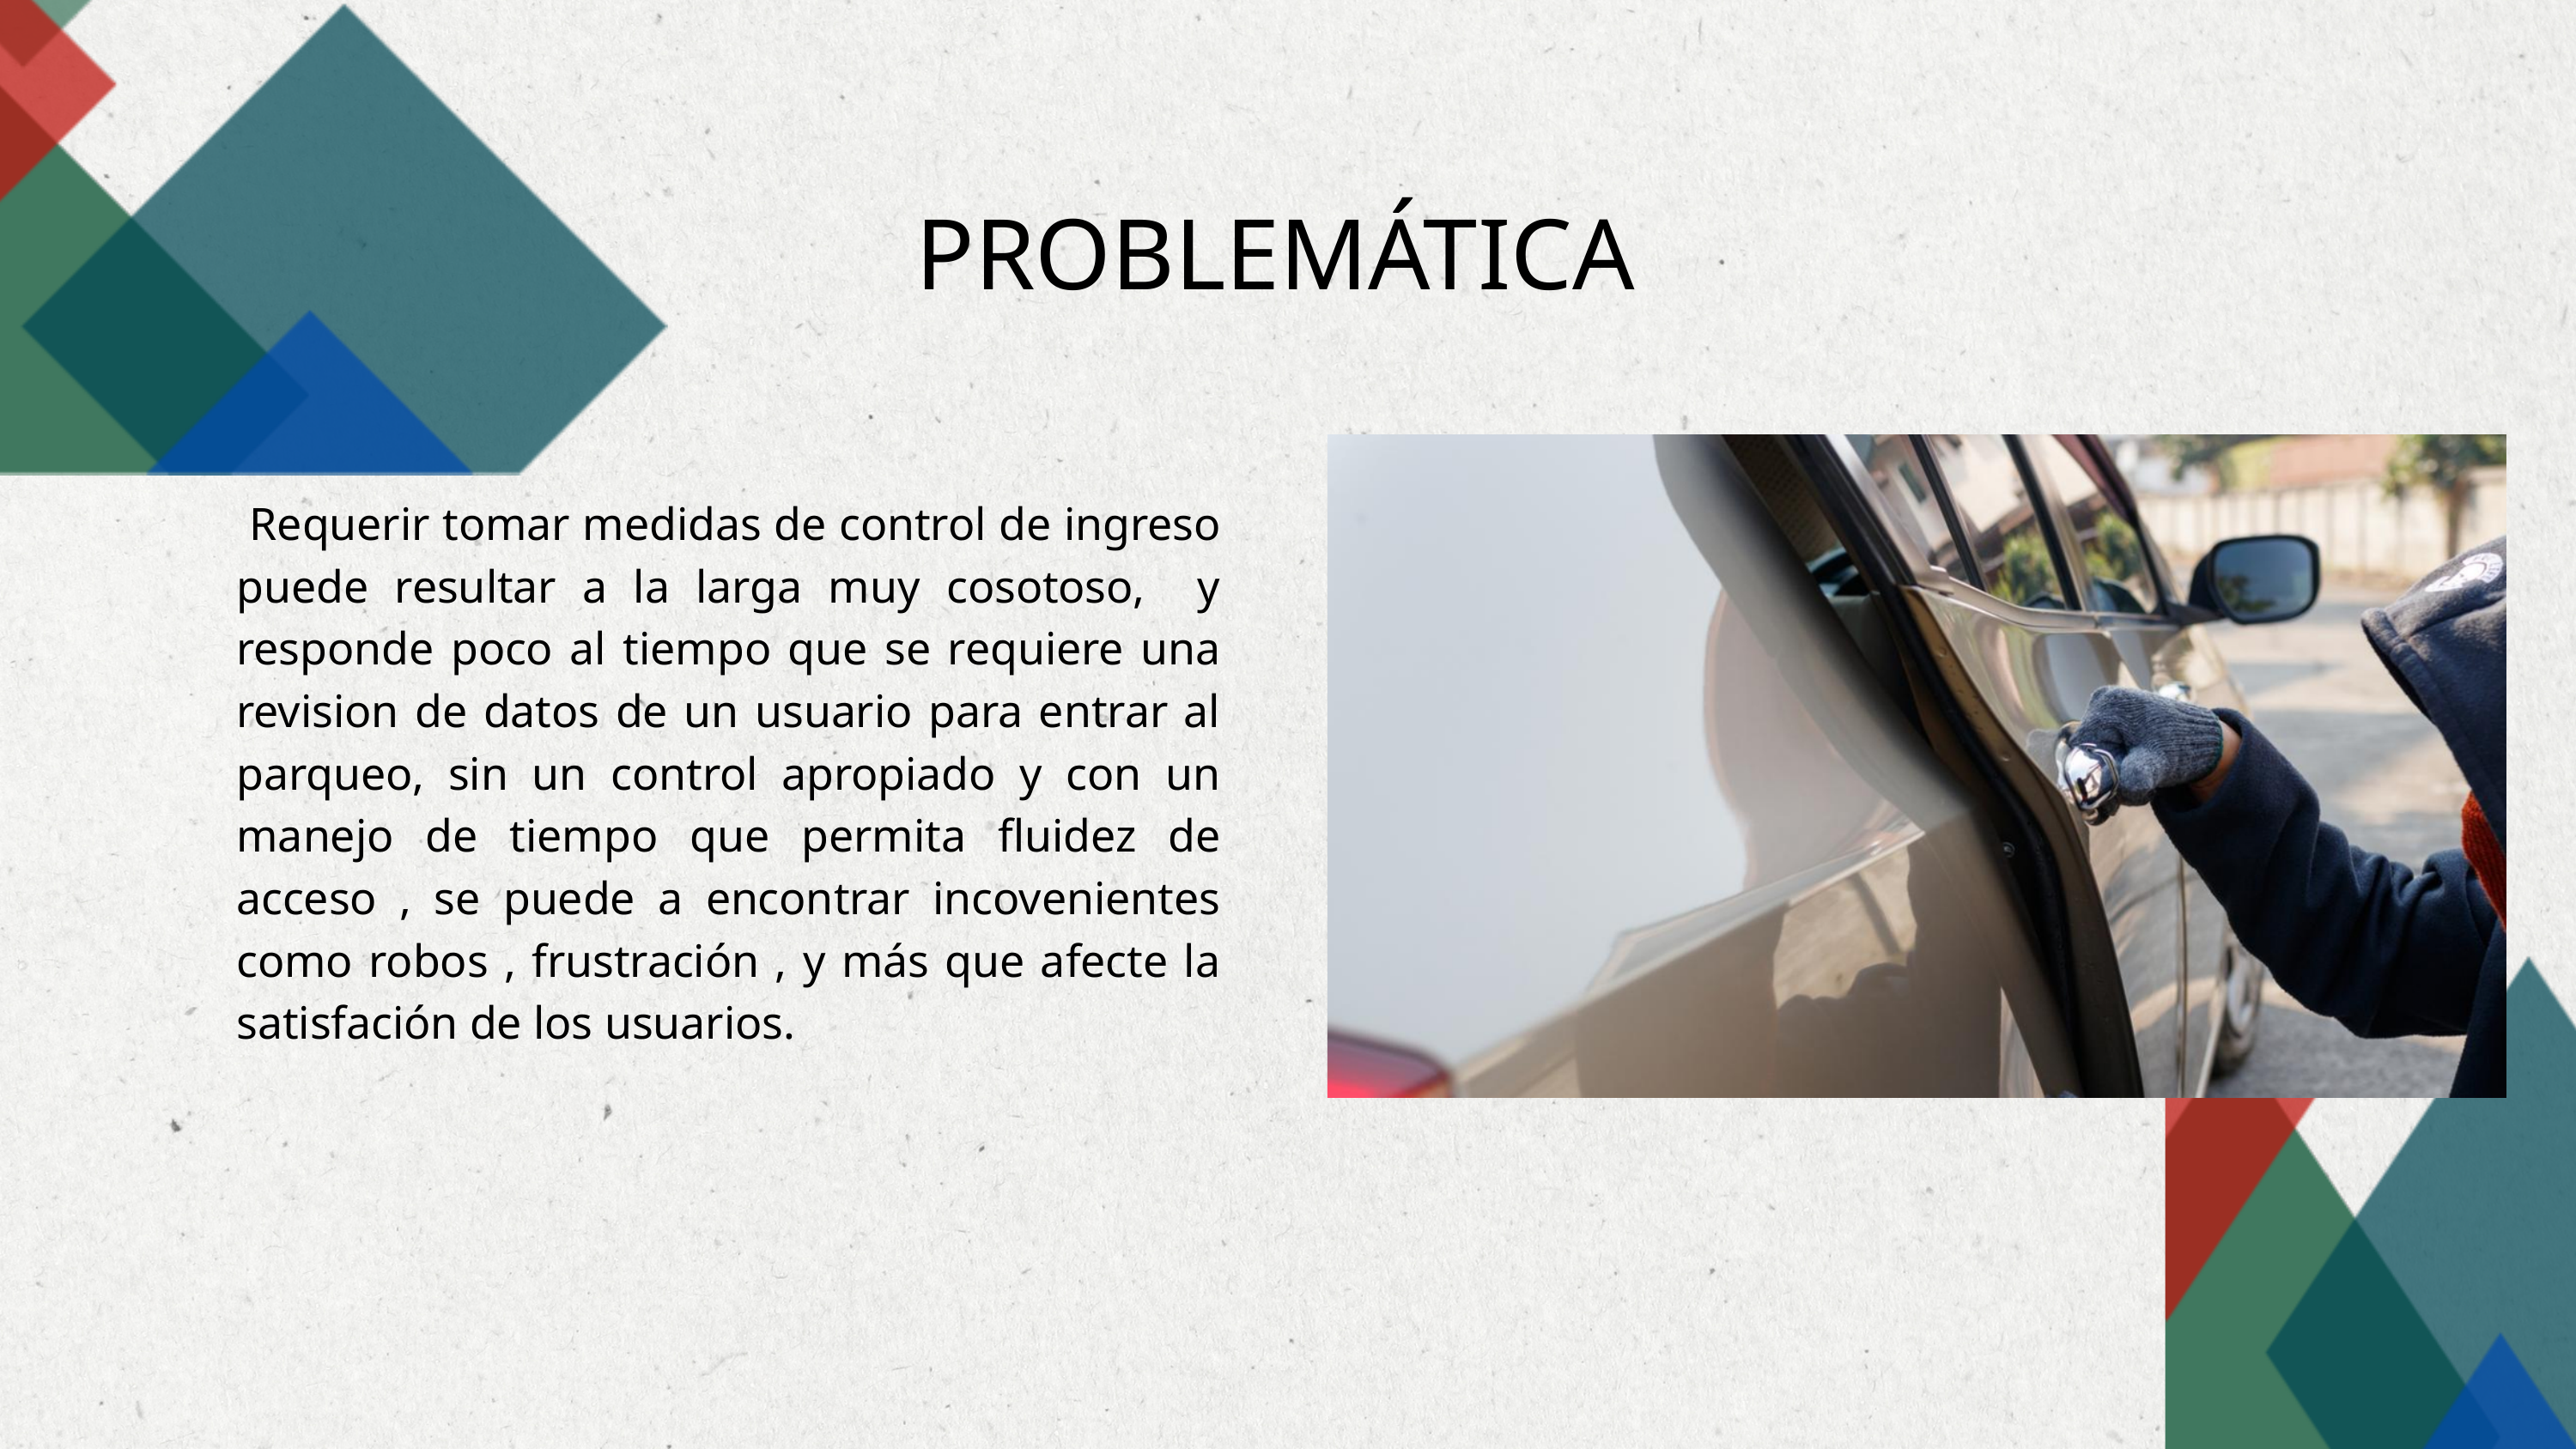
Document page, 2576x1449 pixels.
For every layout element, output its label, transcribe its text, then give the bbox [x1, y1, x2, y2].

text_box [2165, 766, 2576, 1449]
text_box [0, 0, 2576, 1449]
text_box PROBLEMÁTICA [668, 173, 2042, 310]
text_box [1327, 434, 2507, 1098]
text_box [0, 0, 668, 476]
text_box Requerir tomar medidas de control de ingreso puede resultar a la larga muy cosotoso, y responde poco al tiempo que se requiere una revision de datos de un usuario para entrar al parqueo, sin un control apropiado y con un manejo de tiempo que permita fluidez de acceso , se puede a encontrar incovenientes como robos , frustración , y más que afecte la satisfación de los usuarios. [236, 487, 1222, 1049]
